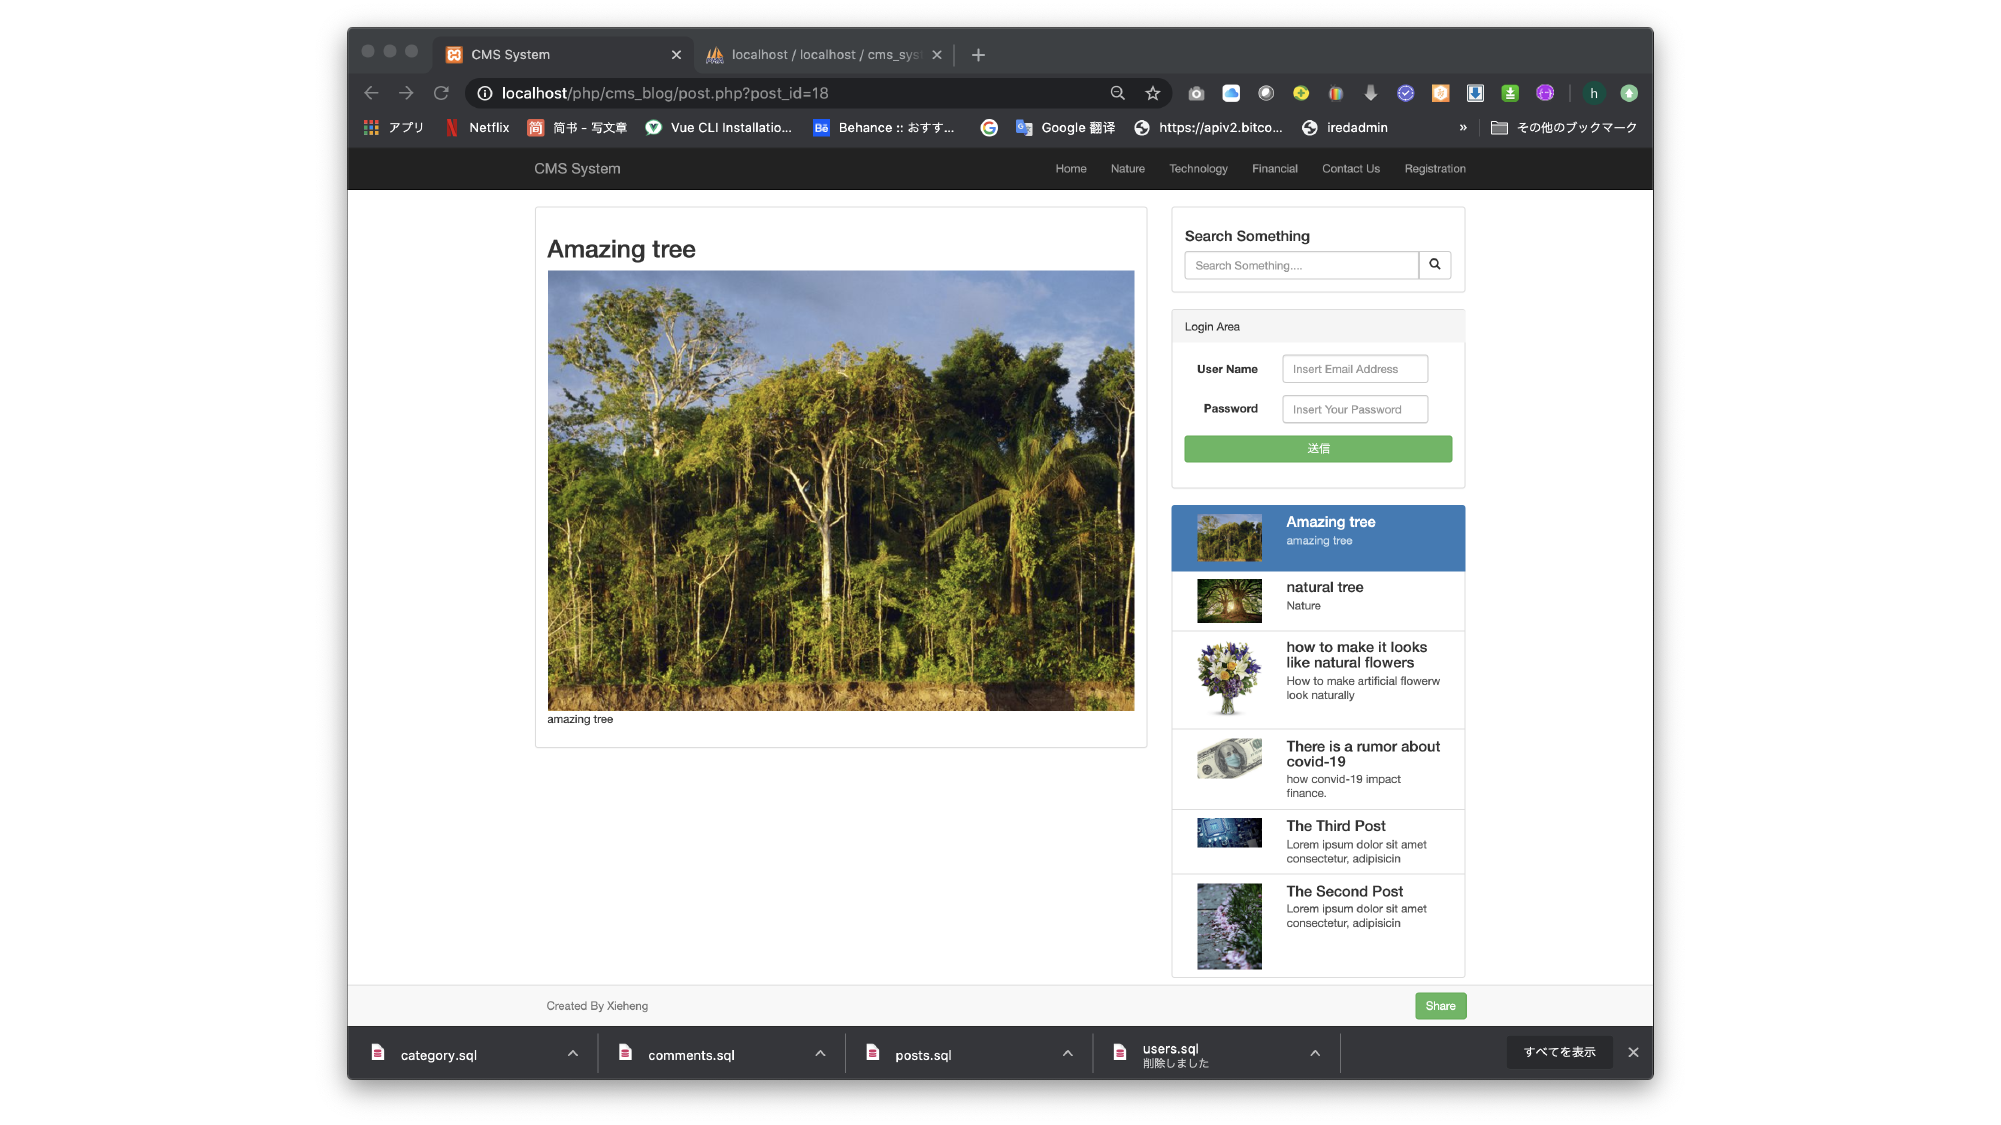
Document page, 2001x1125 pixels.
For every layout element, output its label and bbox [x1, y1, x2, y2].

picture [310, 0, 1690, 1125]
